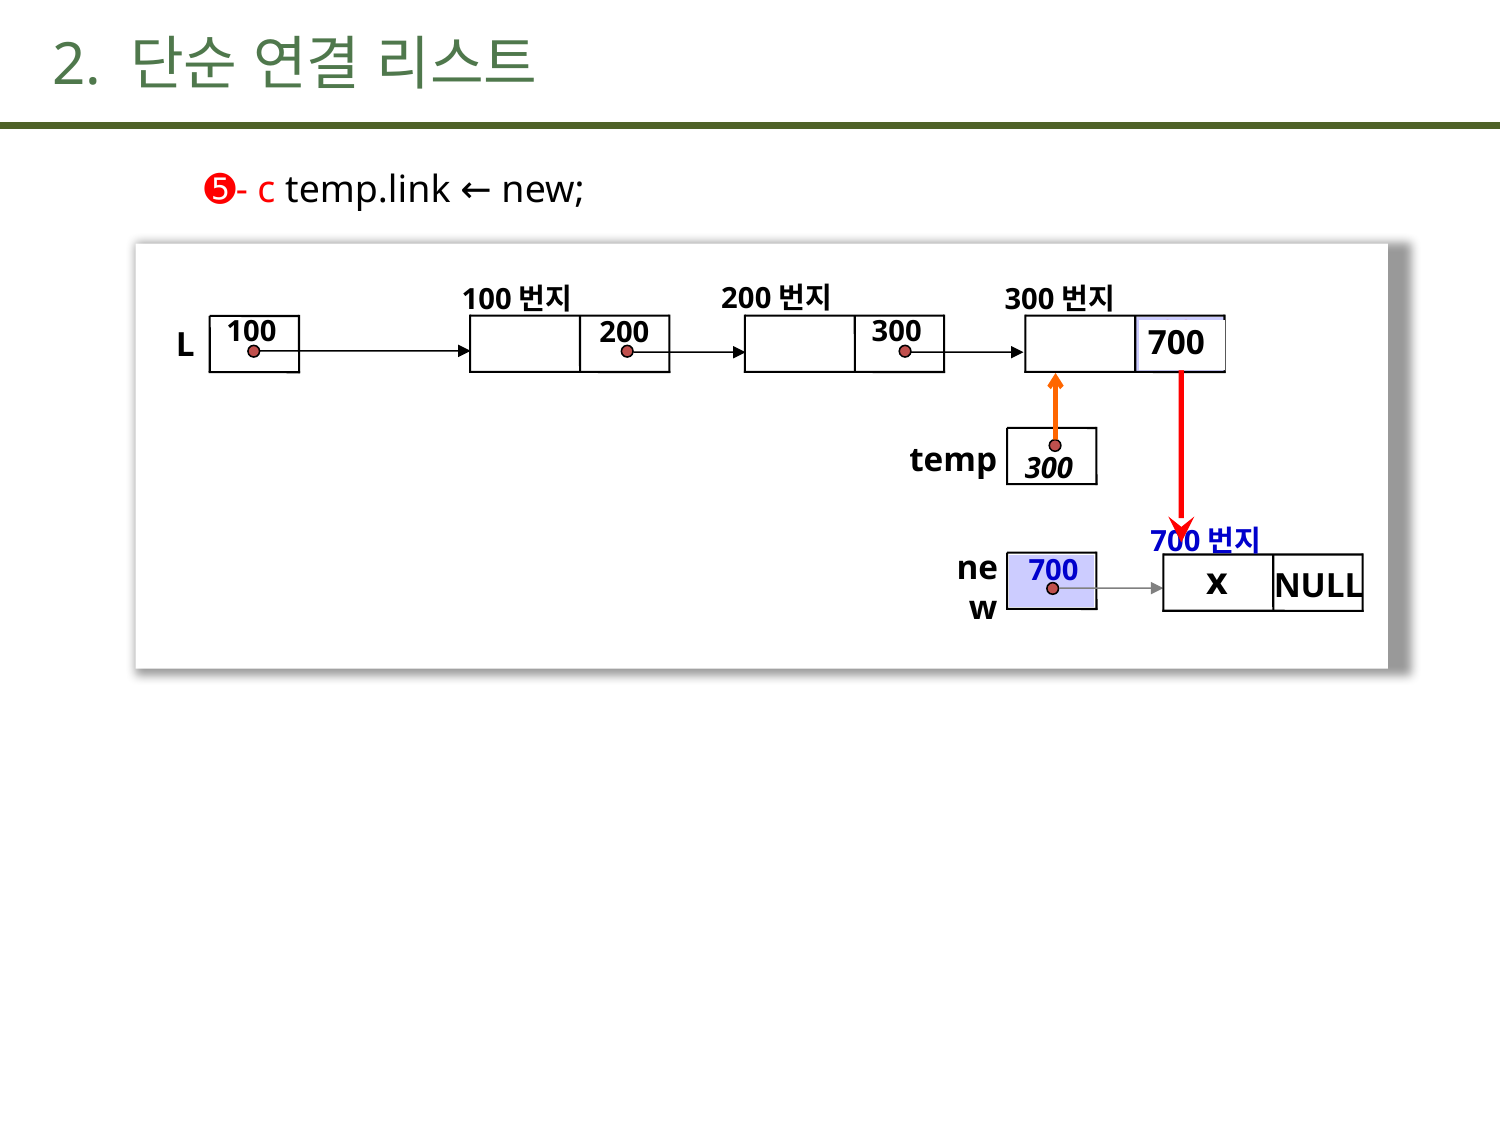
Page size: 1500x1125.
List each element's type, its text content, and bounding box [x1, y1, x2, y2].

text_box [674, 345, 701, 358]
list ➎- c temp.link ← new; [37, 152, 1463, 1091]
text_box 700 [1230, 311, 1235, 351]
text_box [1135, 525, 1366, 611]
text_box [989, 283, 1225, 373]
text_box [903, 427, 1097, 490]
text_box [163, 315, 300, 376]
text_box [446, 283, 670, 373]
title 2. 단순 연결 리스트 [37, 13, 1278, 109]
text_box [135, 243, 1388, 669]
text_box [930, 552, 1097, 619]
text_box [948, 345, 984, 358]
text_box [706, 282, 945, 373]
